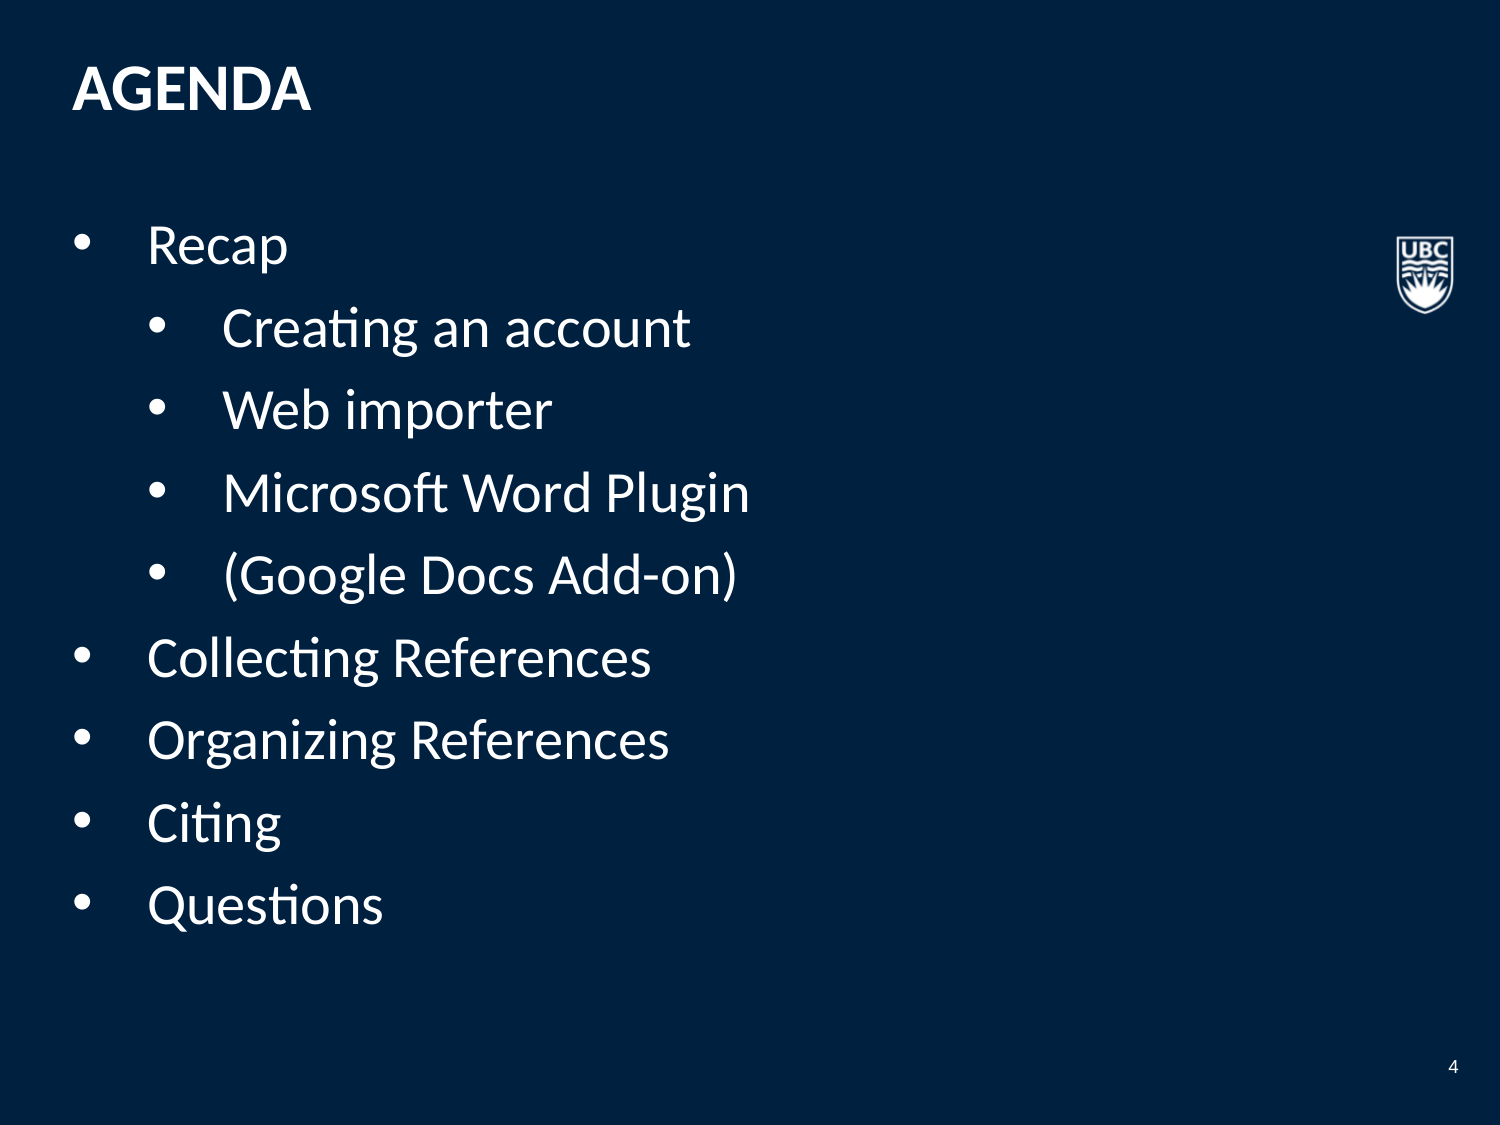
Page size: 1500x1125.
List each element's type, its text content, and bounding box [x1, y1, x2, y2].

list AGENDA [72, 43, 1329, 147]
list Recap Creating an account Web importer Microsoft Word Plugin (Google Docs Add-on) Collecting References Organizing References Citing Questions [72, 185, 1472, 1071]
